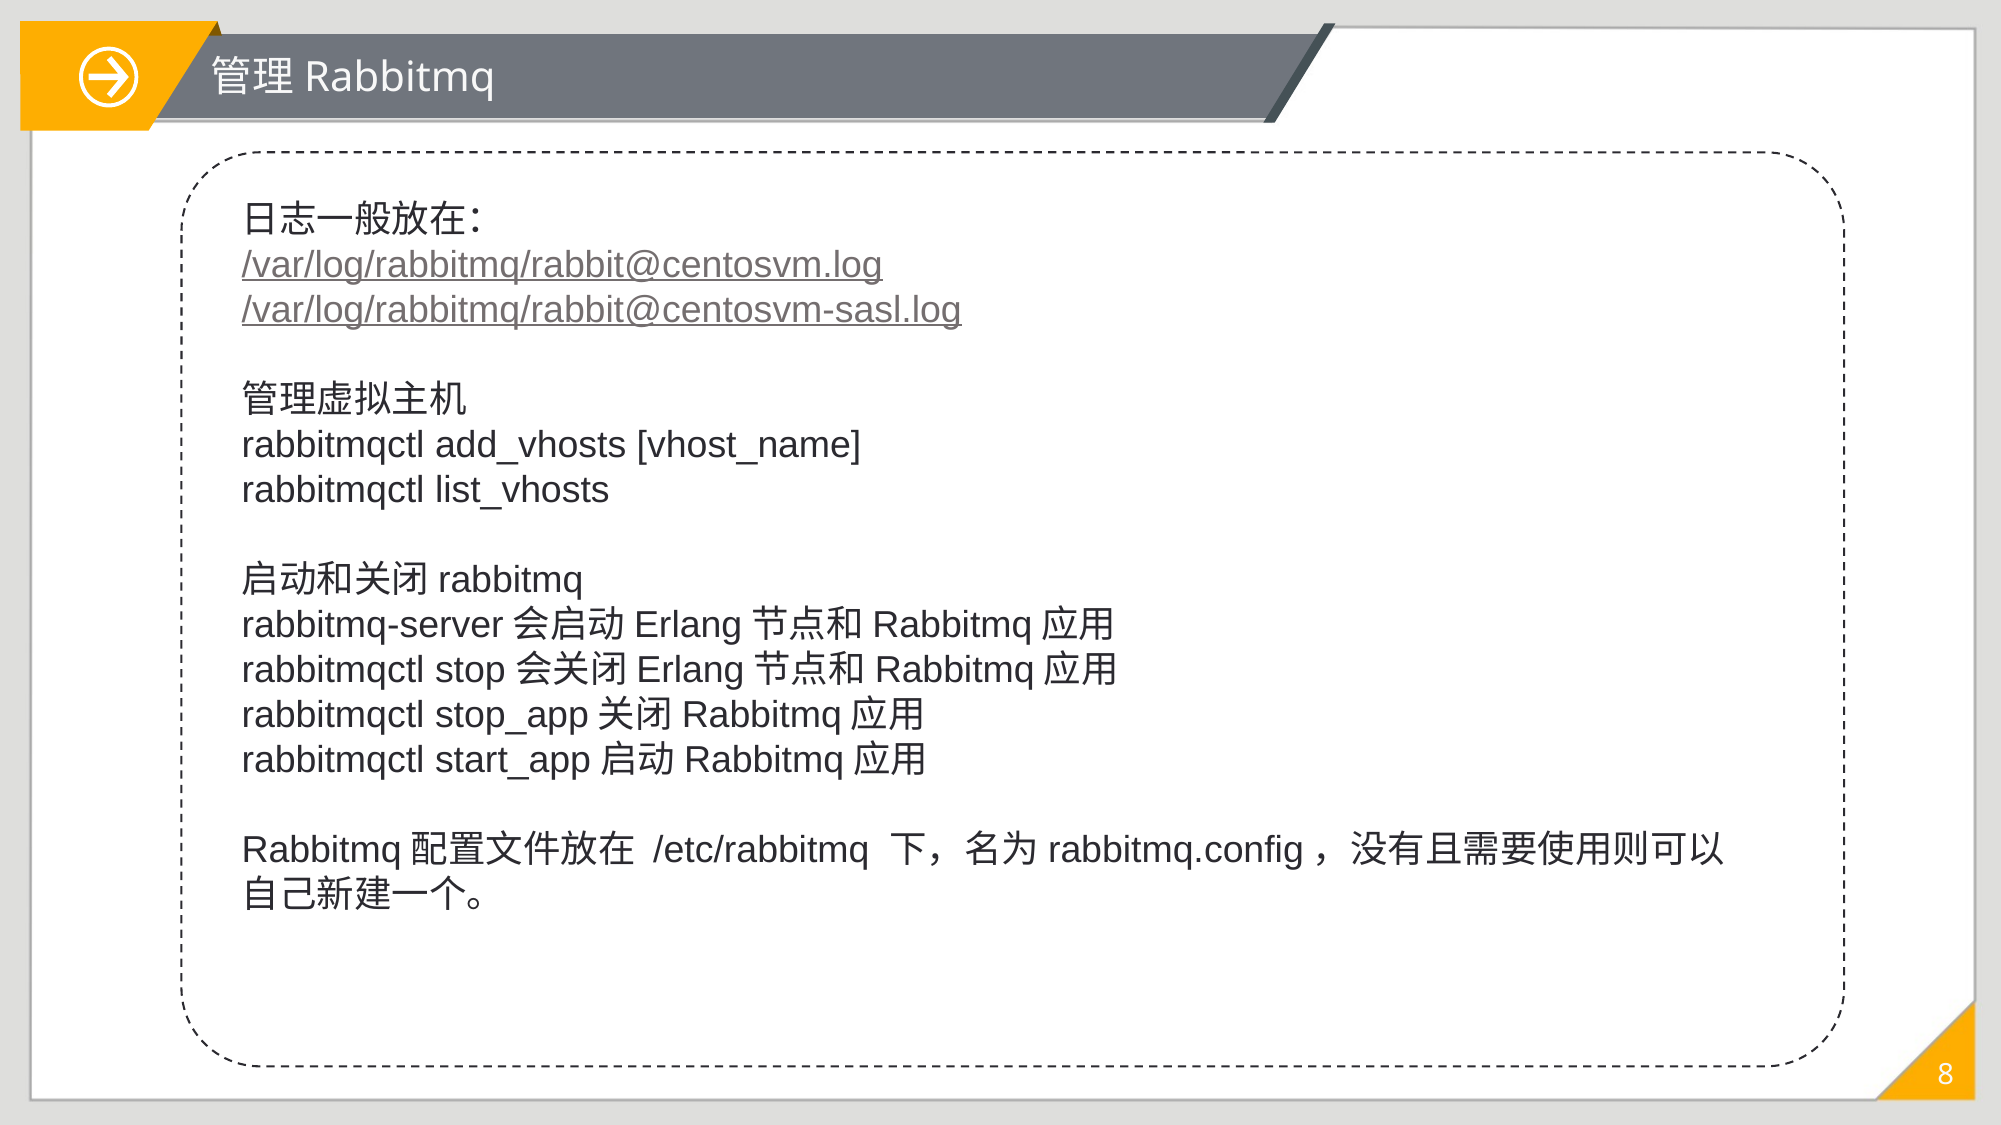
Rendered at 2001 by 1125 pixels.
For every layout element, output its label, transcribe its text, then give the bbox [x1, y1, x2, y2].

text_box [79, 46, 139, 108]
text_box 日志一般放在： /var/log/rabbitmq/rabbit@centosvm.log /var/log/rabbitmq/rabbit@centosvm-sasl.log 管理虚拟主机 rabbitmqctl add_vhosts [vhost_name] rabbitmqctl list_vhosts 启动和关闭rabbitmq rabbitmq-server会启动Erlang节点和Rabbitmq应用 rabbitmqctl stop会关闭Erlang节点和Rabbitmq应用 rabbitmqctl stop_app关闭Rabbitmq应用 rabbitmqctl start_app启动Rabbitmq应用 Rabbitmq配置文件放在 /etc/rabbitmq 下，名为rabbitmq.config，没有且需要使用则可以自己新建一个。 [226, 187, 1774, 923]
text_box [181, 152, 1845, 1067]
picture [0, 0, 2001, 1125]
text_box 管理Rabbitmq [195, 42, 511, 108]
